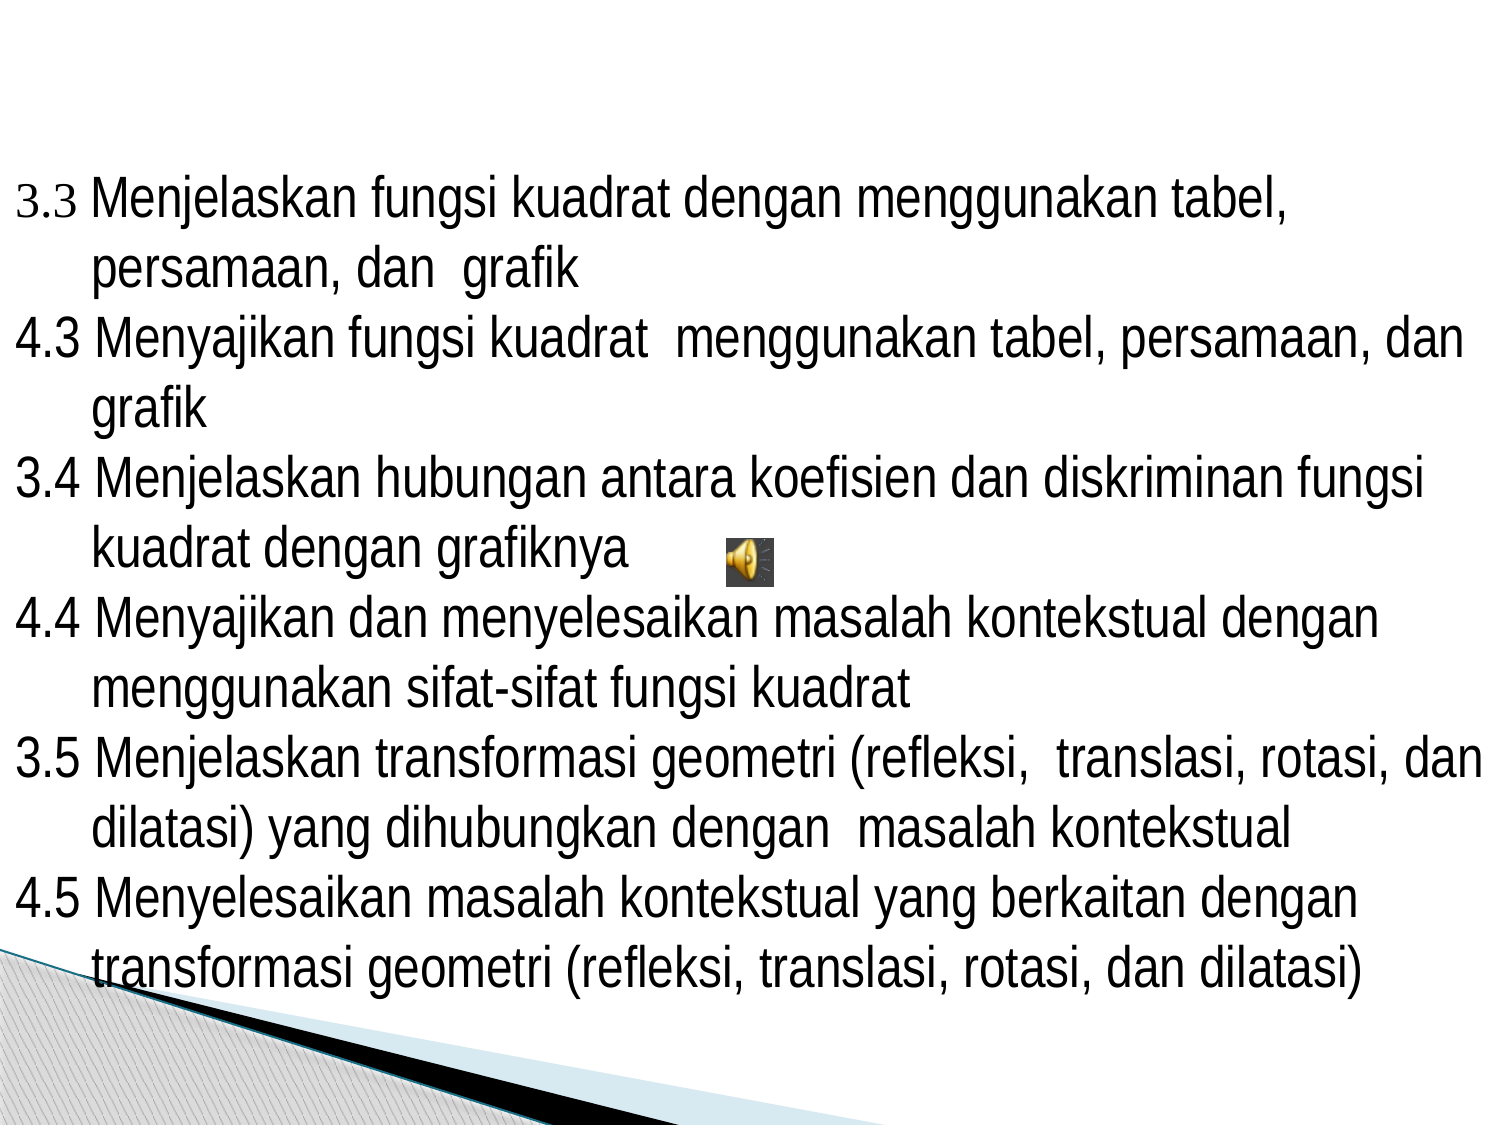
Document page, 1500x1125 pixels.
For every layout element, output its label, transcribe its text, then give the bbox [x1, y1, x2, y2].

picture [724, 537, 776, 588]
text_box 3.3 Menjelaskan fungsi kuadrat dengan menggunakan tabel, persamaan, dan grafik 4.3 Menyajikan fungsi kuadrat menggunakan tabel, persamaan, dan grafik 3.4 Menjelaskan hubungan antara koefisien dan diskriminan fungsi kuadrat dengan grafiknya 4.4 Menyajikan dan menyelesaikan masalah kontekstual dengan menggunakan sifat-sifat fungsi kuadrat 3.5 Menjelaskan transformasi geometri (refleksi, translasi, rotasi, dan dilatasi) yang dihubungkan dengan masalah kontekstual 4.5 Menyelesaikan masalah kontekstual yang berkaitan dengan transformasi geometri (refleksi, translasi, rotasi, dan dilatasi) [0, 92, 1500, 1007]
